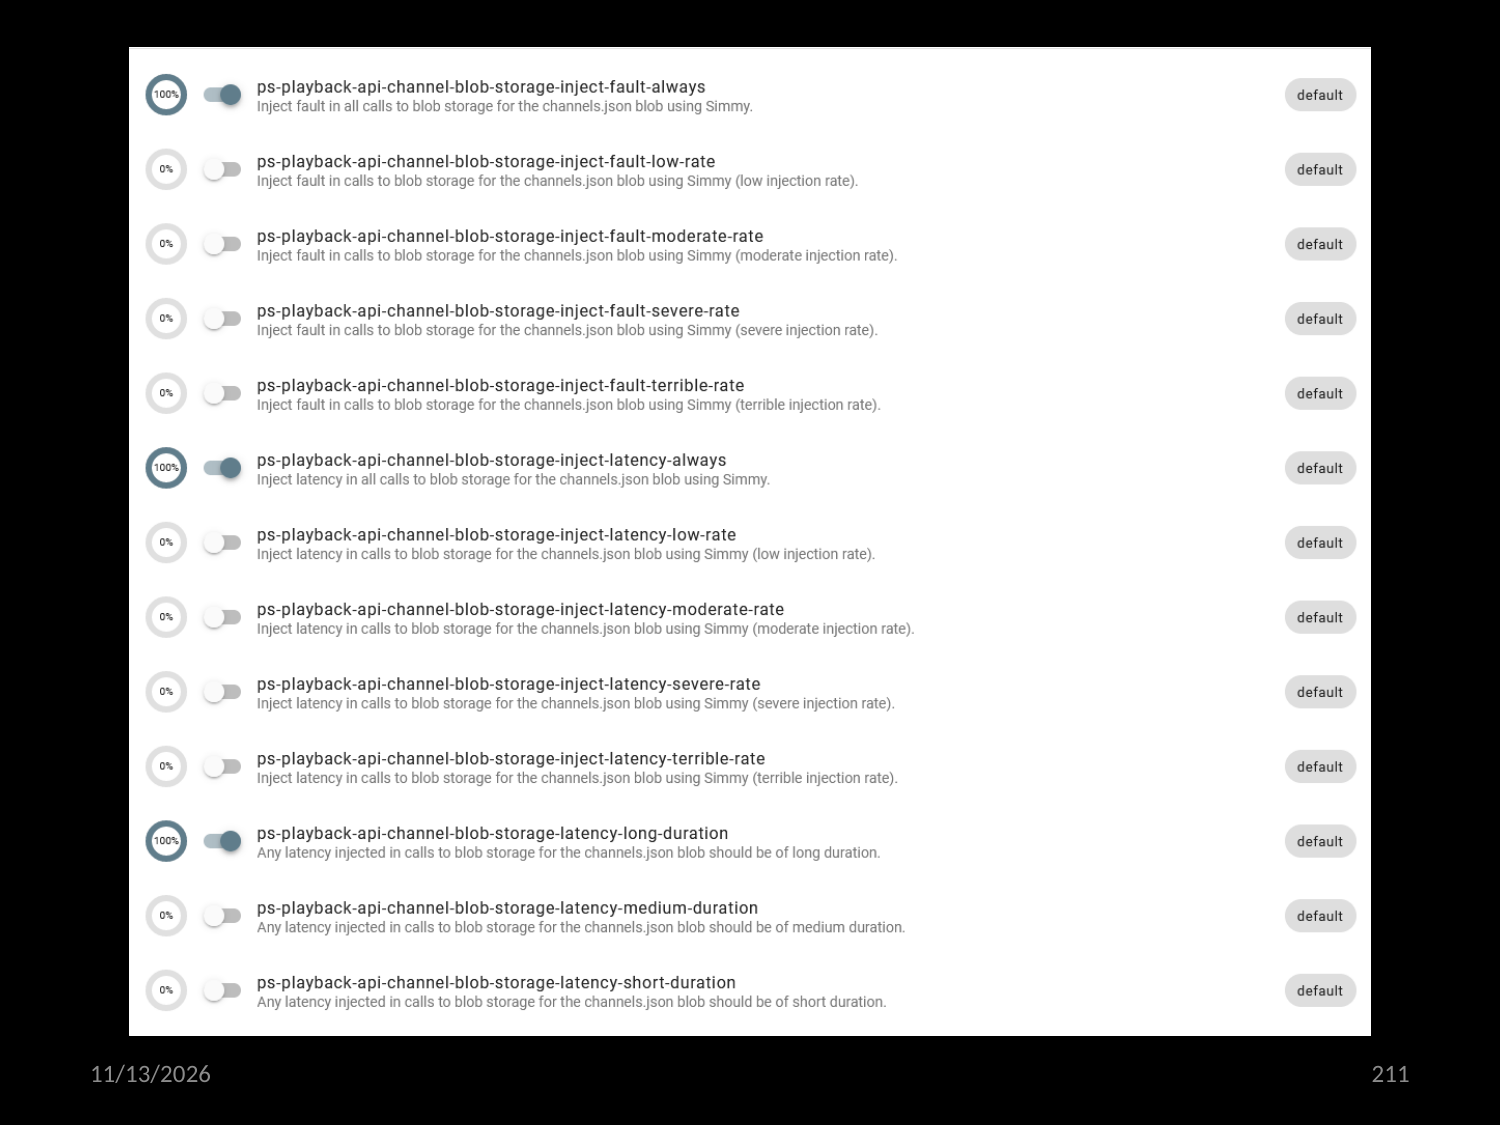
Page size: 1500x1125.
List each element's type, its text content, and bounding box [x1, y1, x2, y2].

picture [129, 47, 1371, 1036]
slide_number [75, 1042, 425, 1103]
slide_number 211 [1074, 1042, 1425, 1103]
